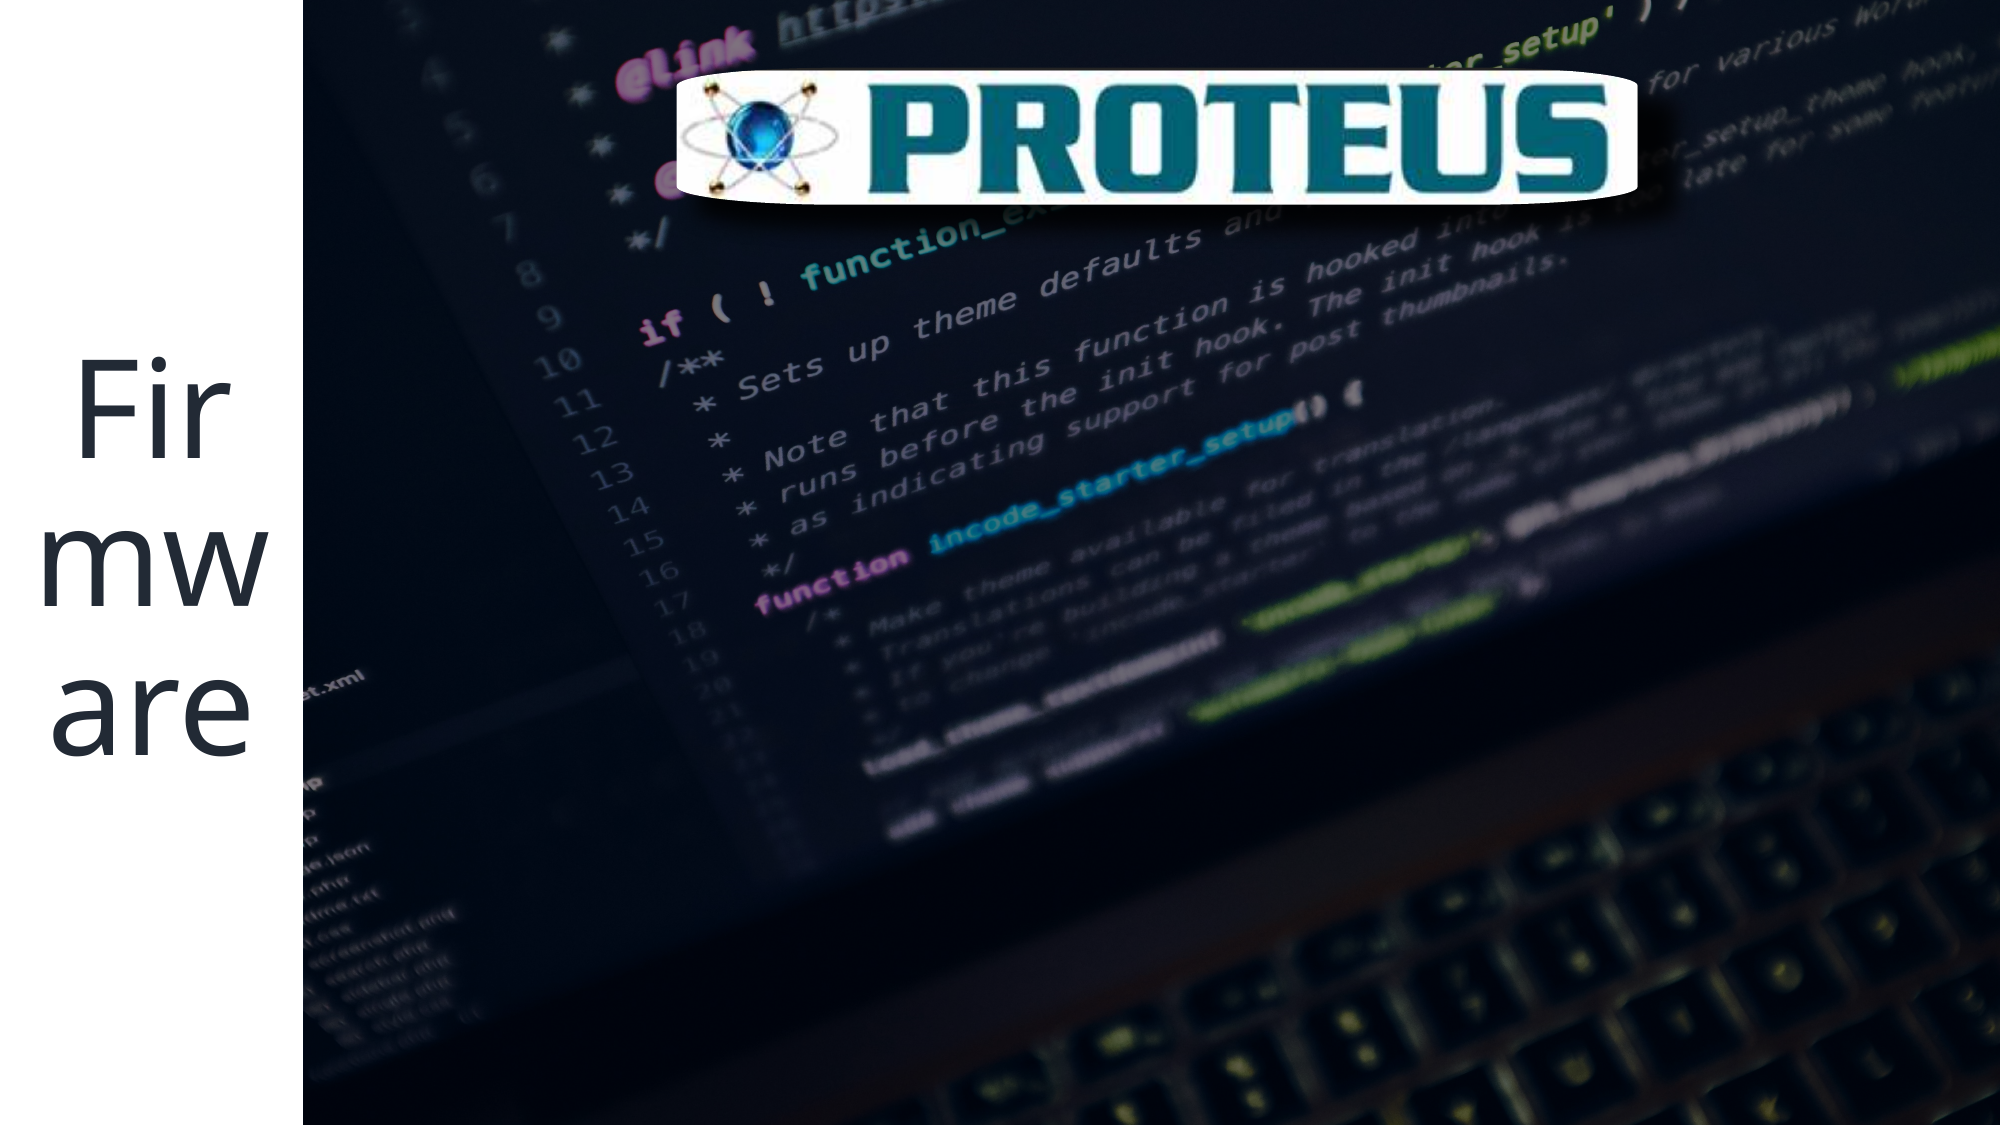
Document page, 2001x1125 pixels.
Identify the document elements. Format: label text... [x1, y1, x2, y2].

title Firmware [0, 0, 302, 1125]
picture [303, 0, 2000, 1125]
